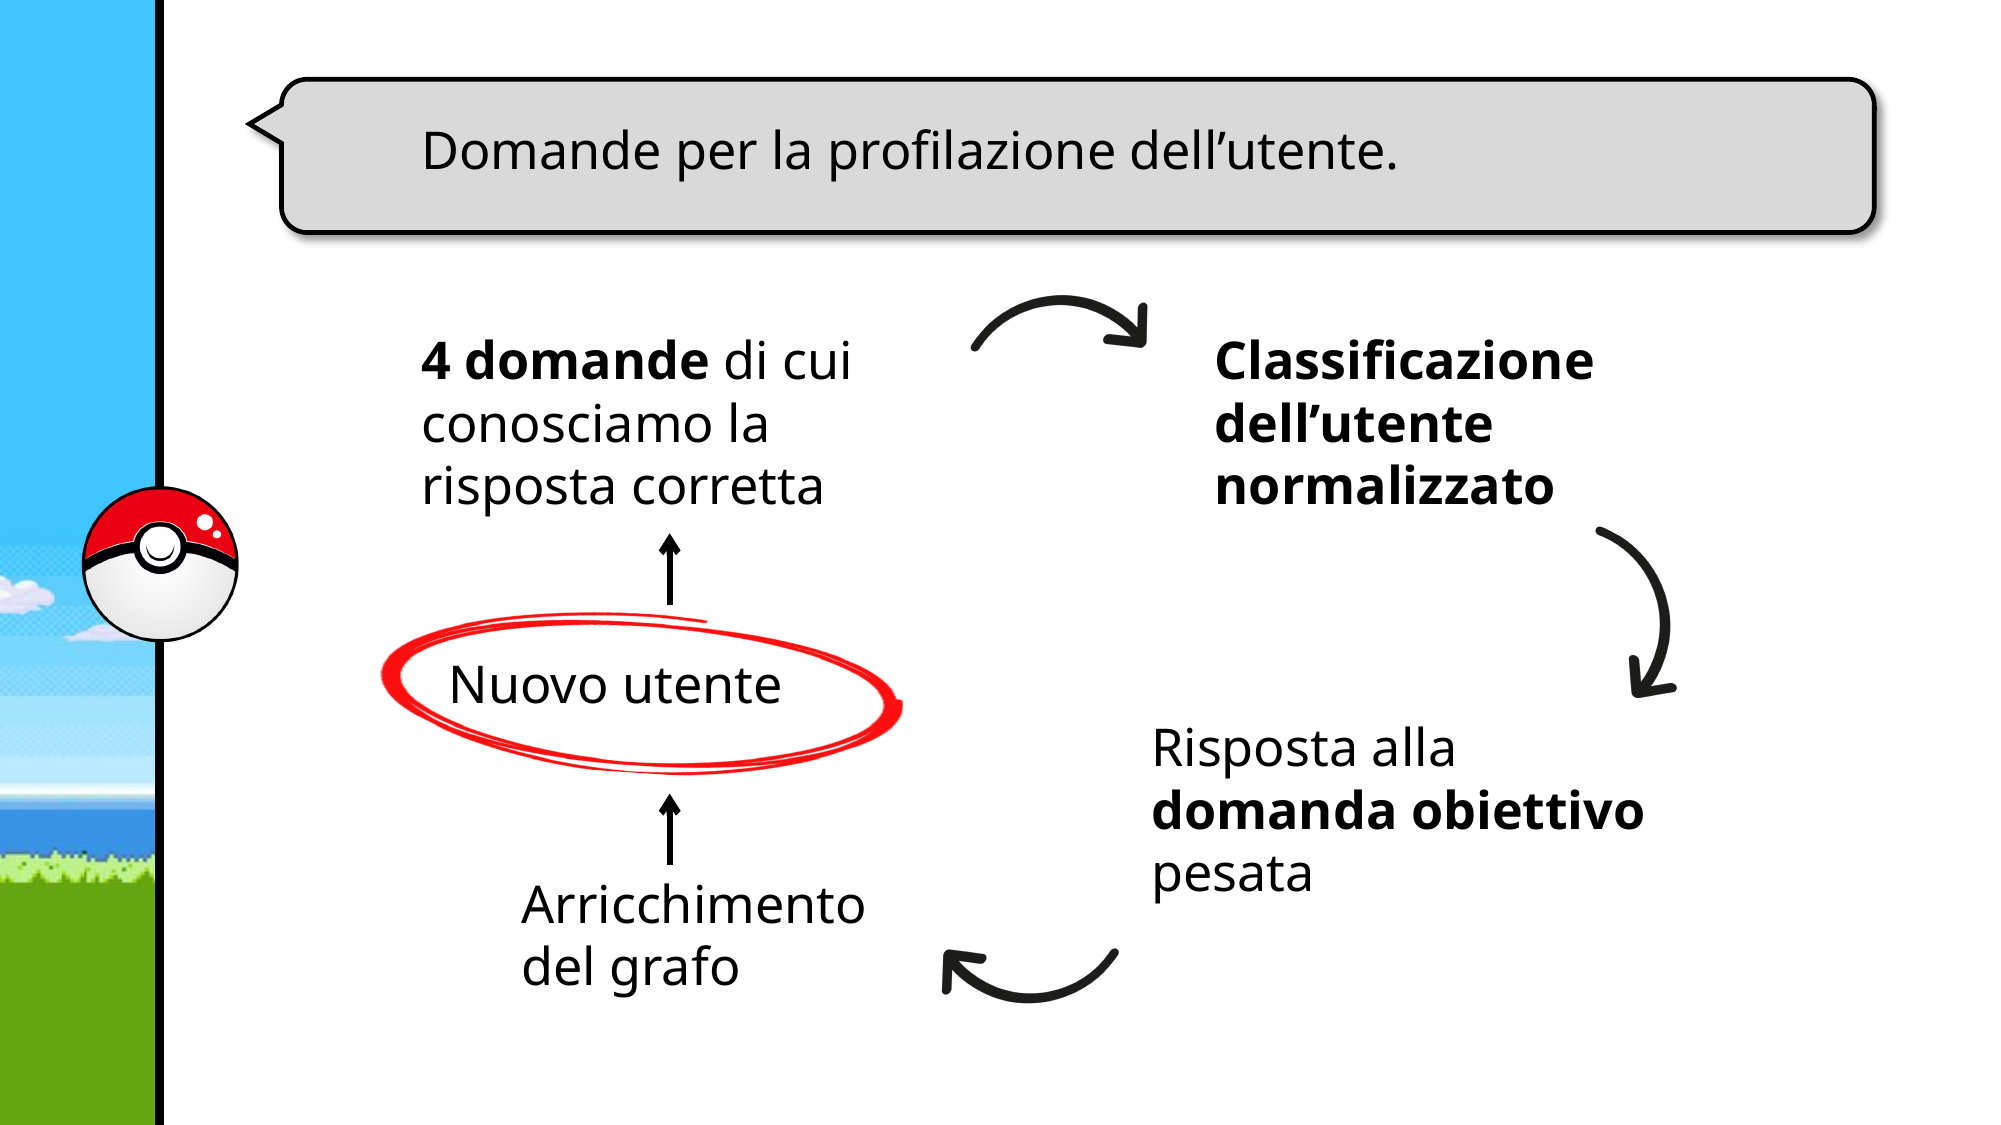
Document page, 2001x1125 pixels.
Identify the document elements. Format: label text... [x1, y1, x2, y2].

picture [366, 592, 915, 791]
picture [1535, 525, 1727, 712]
text_box Domande per la profilazione dell’utente. [406, 109, 1713, 188]
text_box 4 domande di cui conosciamo la risposta corretta [406, 320, 989, 523]
text_box Risposta alla domanda obiettivo pesata [1136, 707, 1728, 910]
text_box [247, 78, 1876, 234]
picture [924, 866, 1120, 1063]
text_box Classificazione dell’utente normalizzato [1200, 320, 1728, 523]
picture [0, 0, 249, 1125]
picture [969, 235, 1165, 432]
text_box Arricchimento del grafo [506, 863, 969, 1004]
